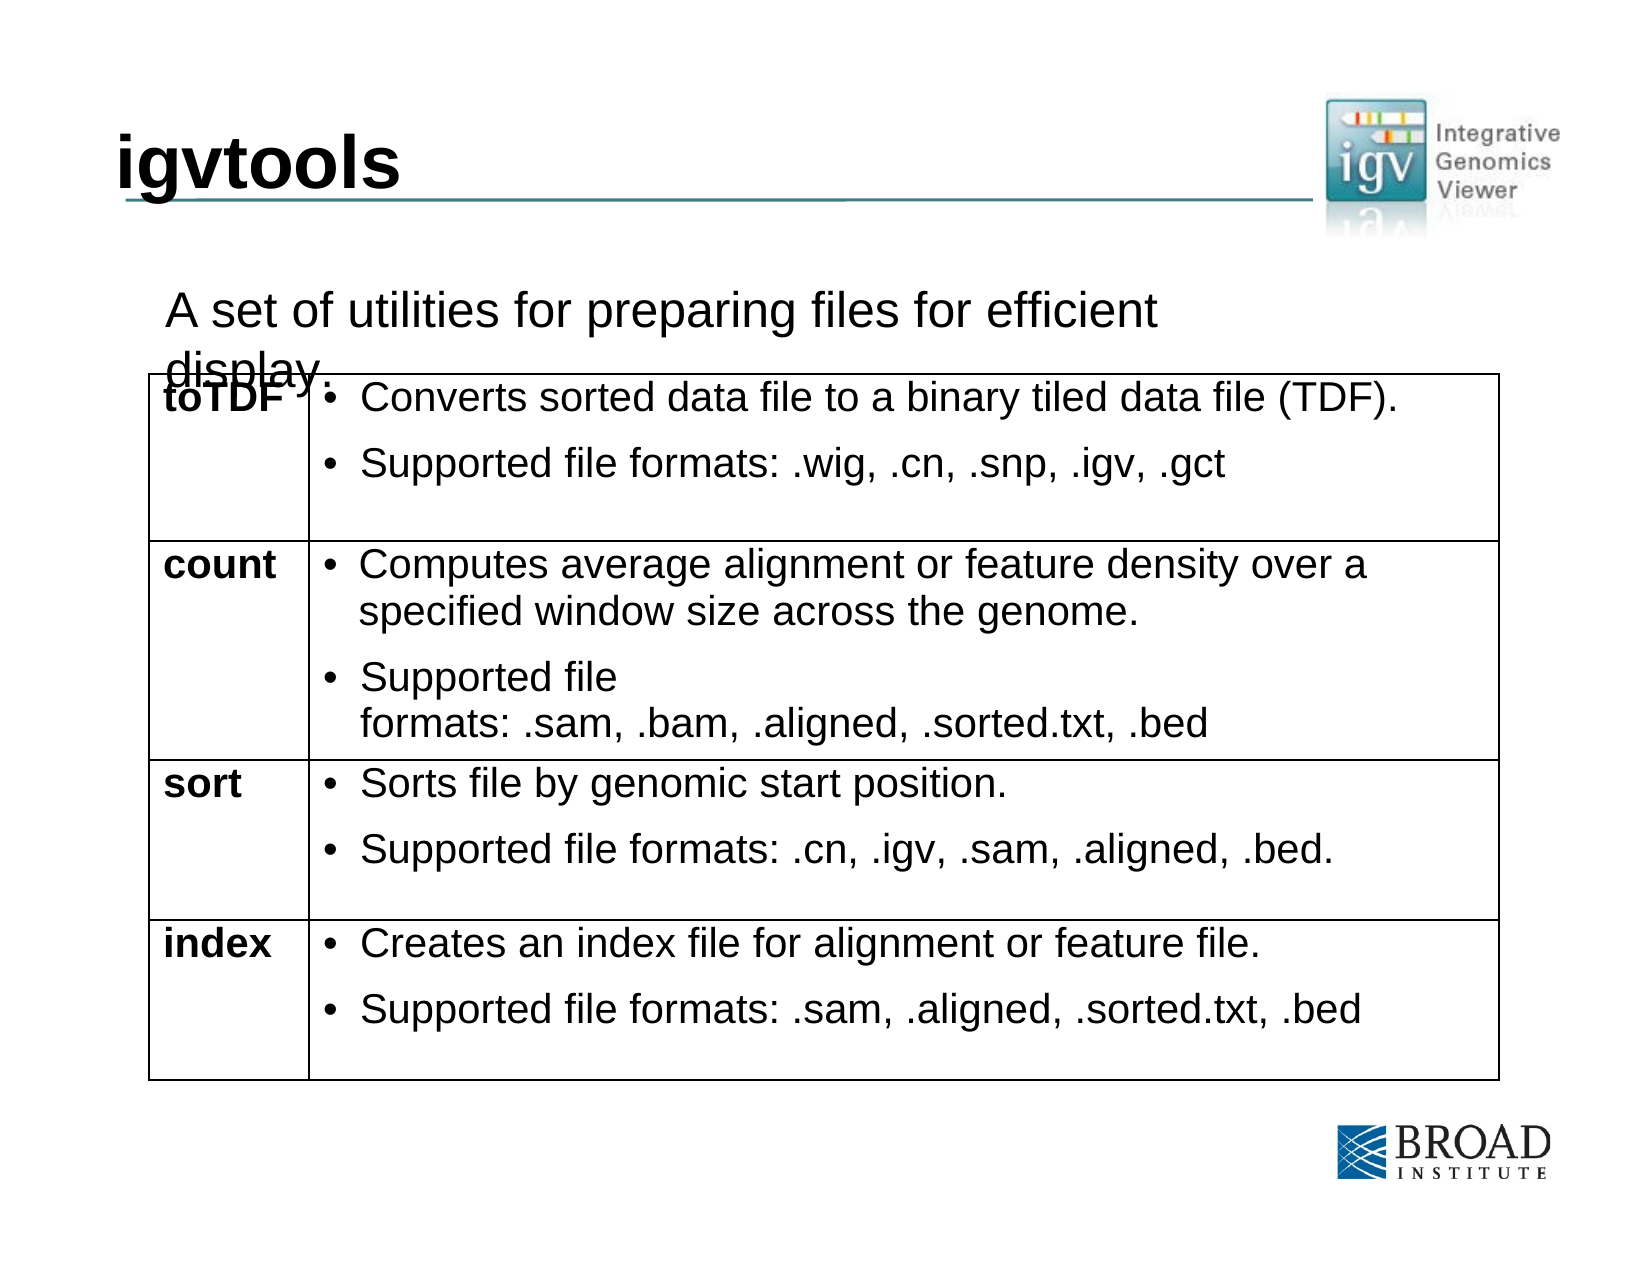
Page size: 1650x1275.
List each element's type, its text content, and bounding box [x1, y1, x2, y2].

table_cell count [150, 542, 308, 759]
title igvtools [113, 113, 1537, 327]
table_cell Sorts file by genomic start position. Supported file formats: .cn, .igv, .sam, .aligned, .bed. [310, 761, 1498, 919]
table_cell index [150, 921, 308, 1079]
table_header Converts sorted data file to a binary tiled data file (TDF). Supported file formats: .wig, .cn, .snp, .igv, .gct [310, 375, 1498, 540]
table_cell sort [150, 761, 308, 919]
picture [1325, 92, 1560, 238]
text_box A set of utilities for preparing files for efficient display. [163, 277, 1339, 373]
picture [1337, 1124, 1551, 1179]
table_cell Computes average alignment or feature density over a specified window size across the genome. Supported file formats: .sam, .bam, .aligned, .sorted.txt, .bed [310, 542, 1498, 759]
table_cell Creates an index file for alignment or feature file. Supported file formats: .sam, .aligned, .sorted.txt, .bed [310, 921, 1498, 1079]
table_header toTDF [150, 375, 308, 540]
